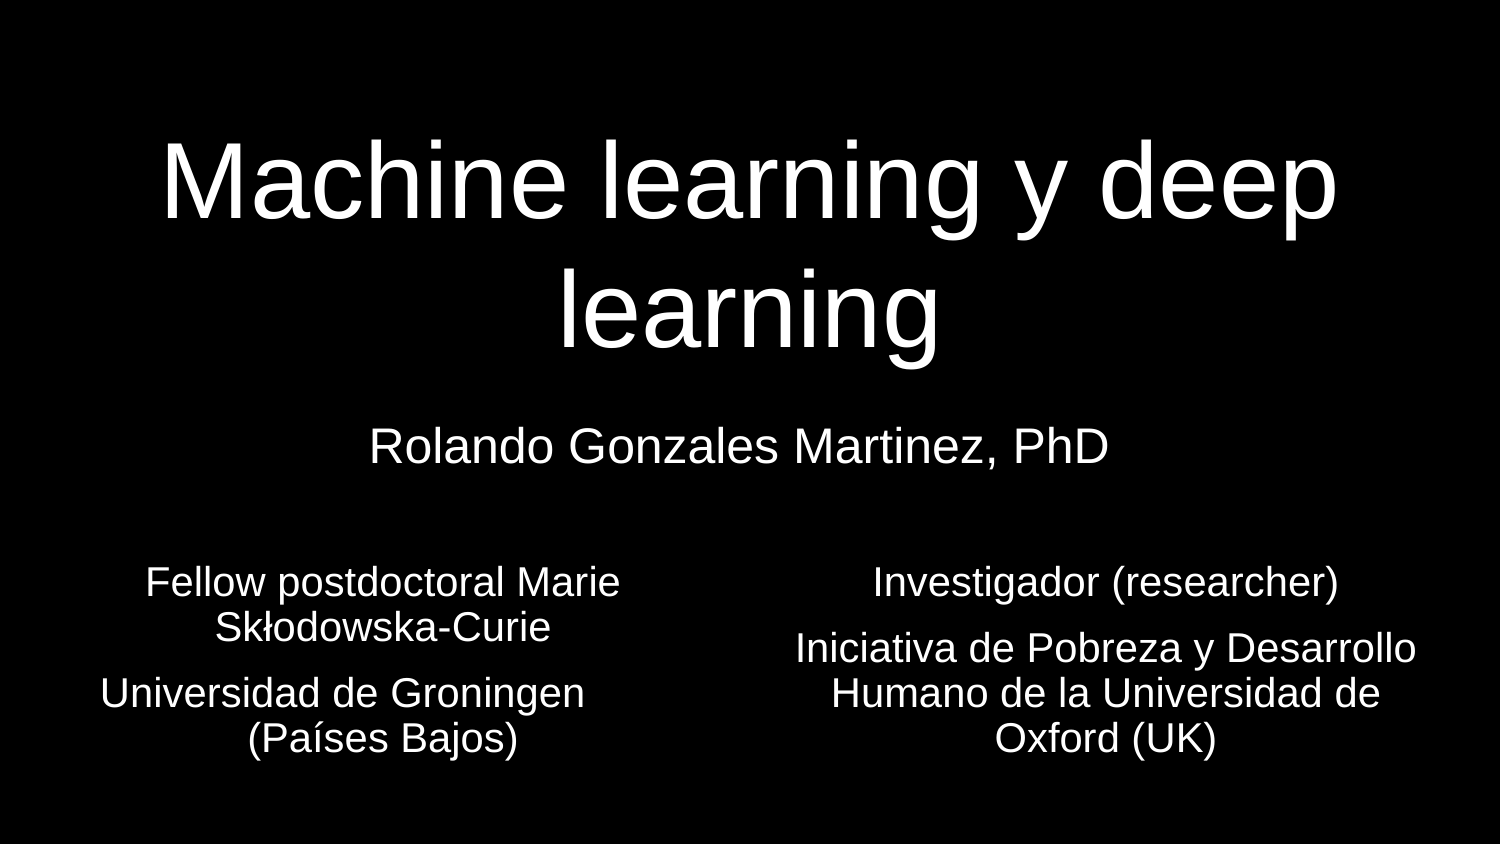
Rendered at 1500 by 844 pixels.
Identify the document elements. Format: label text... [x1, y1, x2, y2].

title Machine learning y deep learning [51, 47, 1449, 385]
subtitle Rolando Gonzales Martinez, PhD [40, 405, 1439, 496]
text_box Investigador (researcher) Iniciativa de Pobreza y Desarrollo Humano de la Universidad de Oxford (UK) [763, 545, 1449, 777]
text_box Fellow postdoctoral Marie Skłodowska-Curie Universidad de Groningen (Países Bajos) [40, 545, 726, 777]
